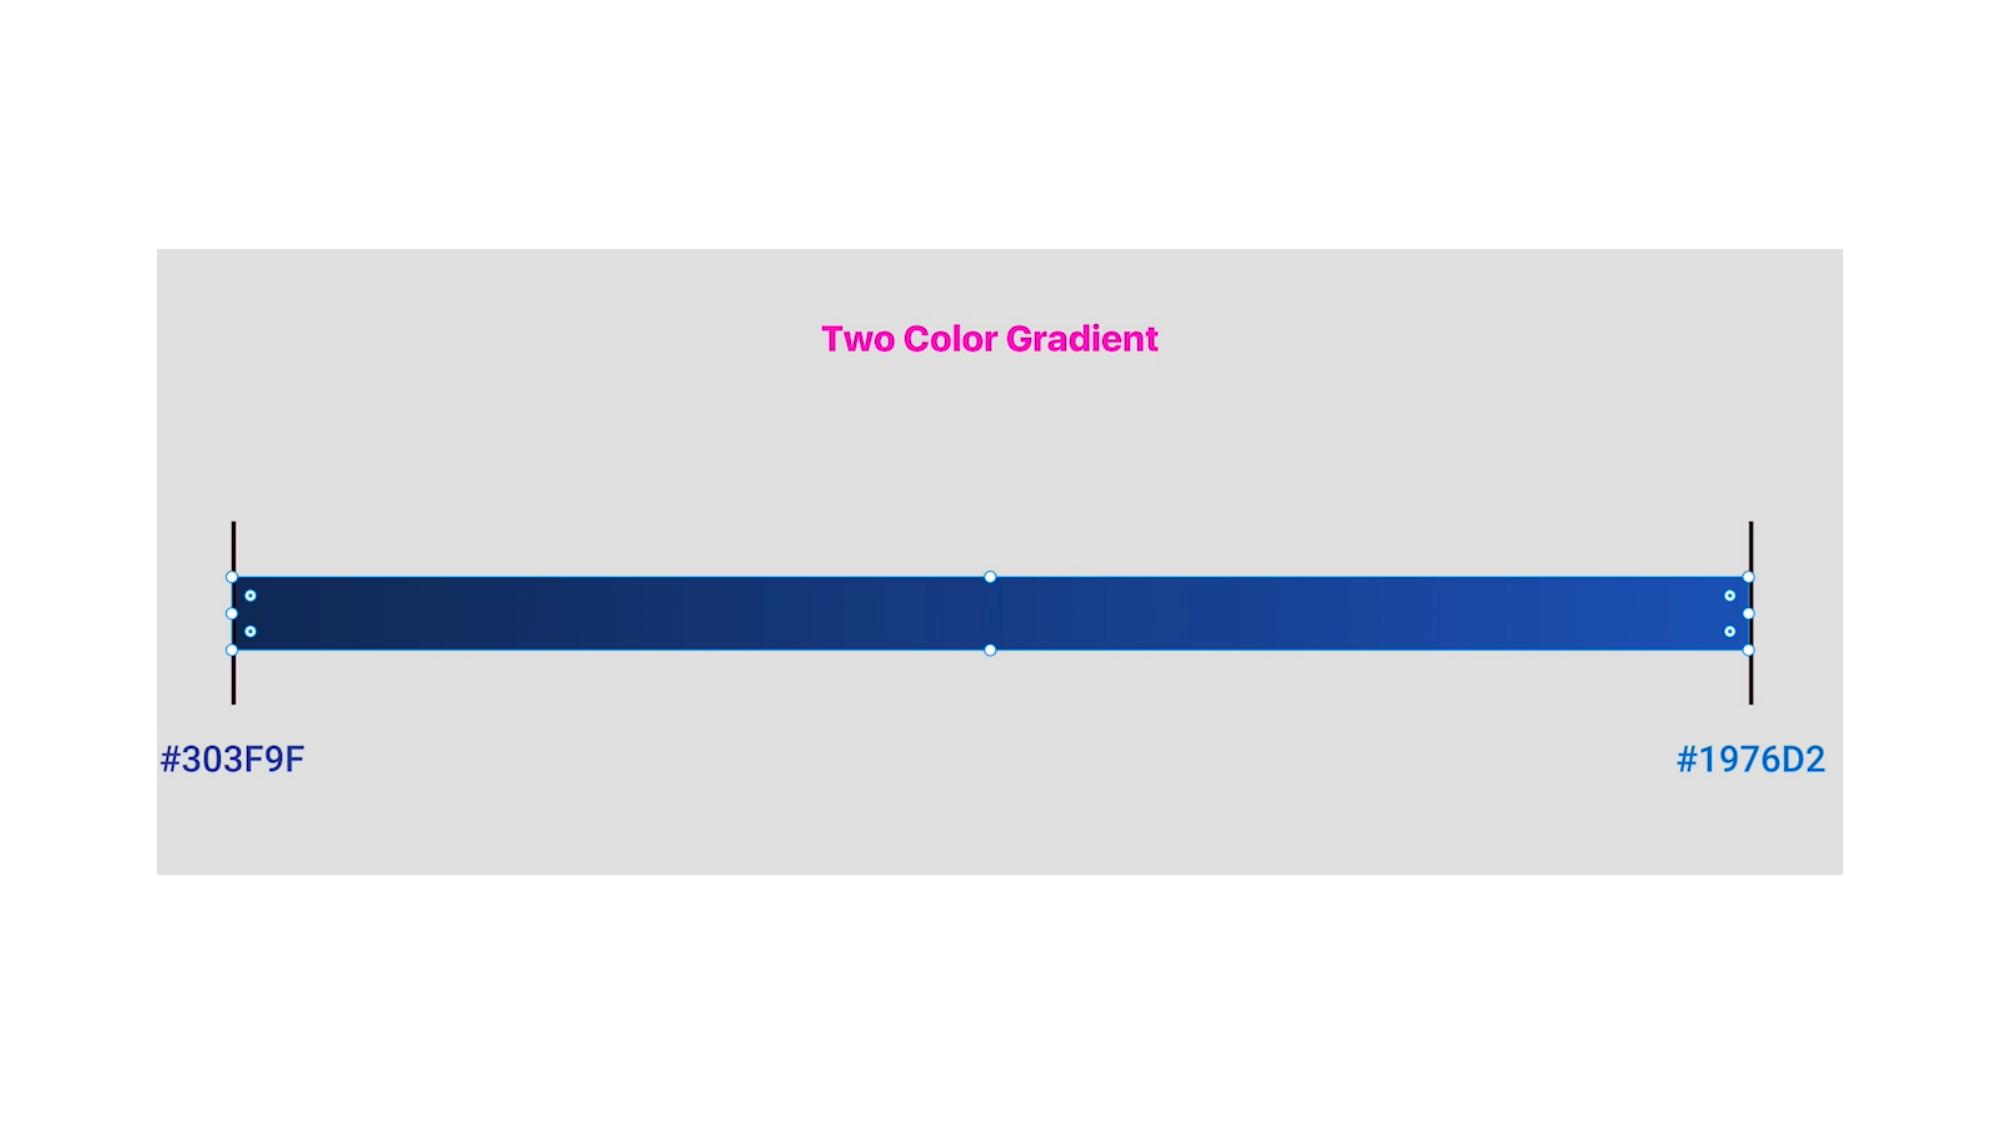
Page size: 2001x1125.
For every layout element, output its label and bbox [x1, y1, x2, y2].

picture [157, 249, 1843, 875]
